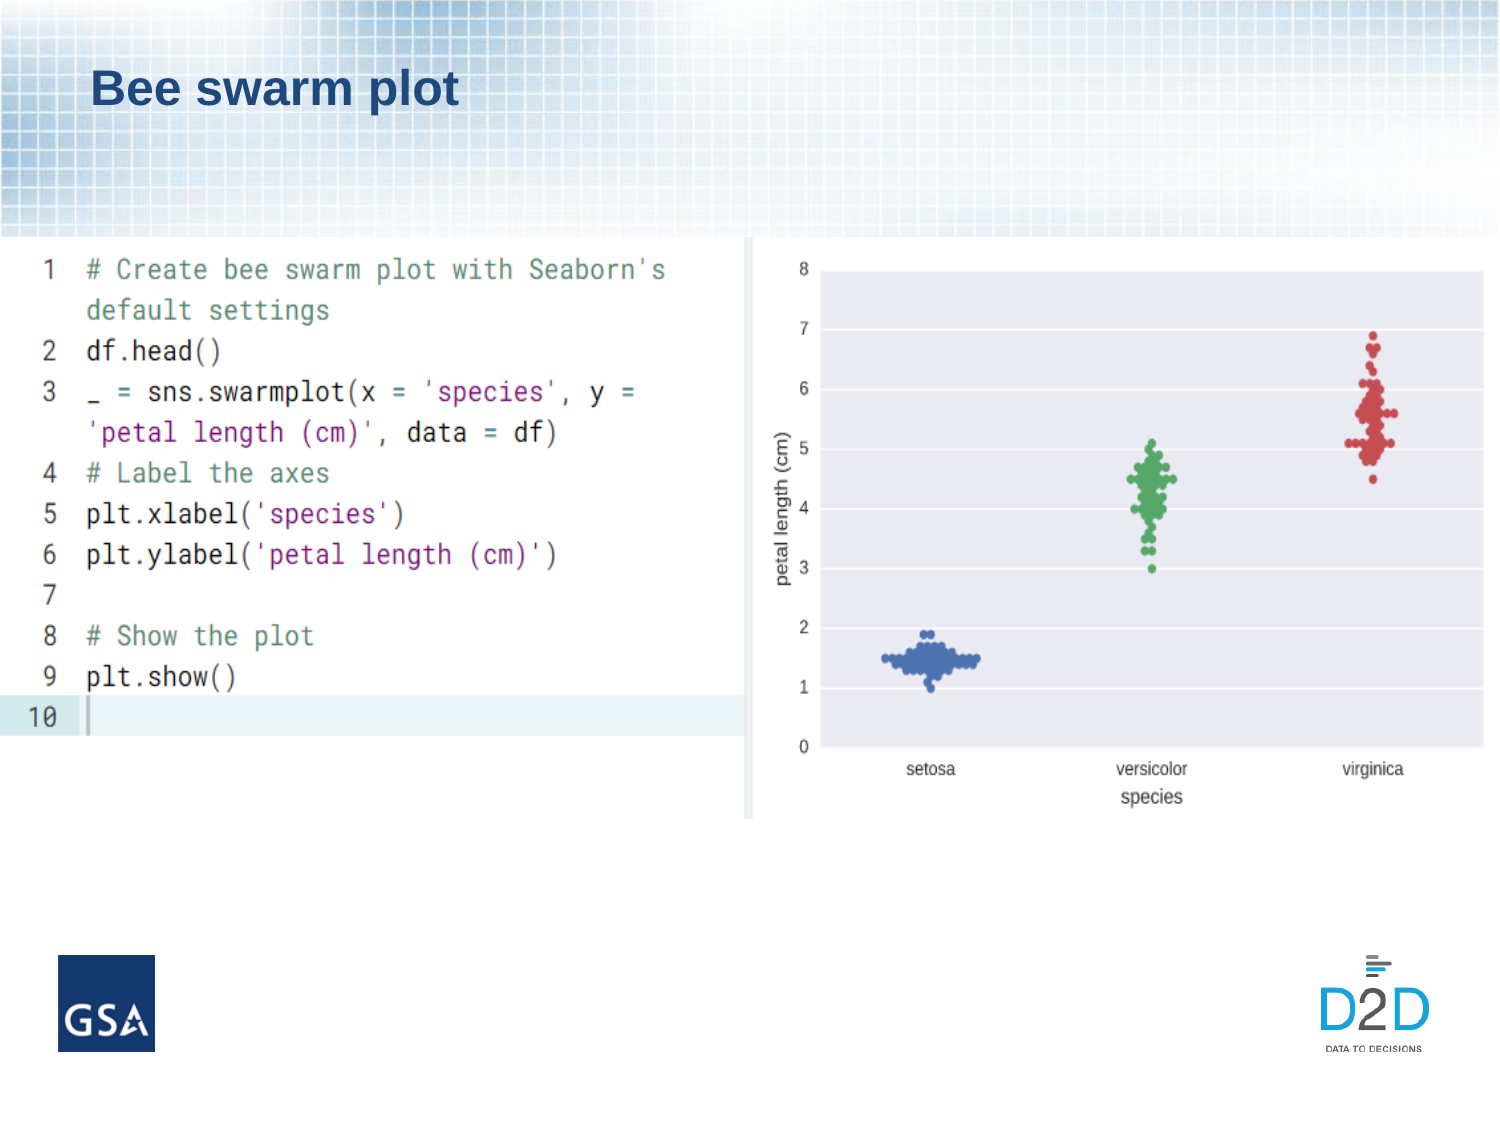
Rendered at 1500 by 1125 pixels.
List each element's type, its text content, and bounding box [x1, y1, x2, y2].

title Bee swarm plot [75, 30, 1425, 141]
picture [1310, 955, 1440, 1052]
picture [0, 0, 1500, 819]
picture [58, 955, 155, 1052]
